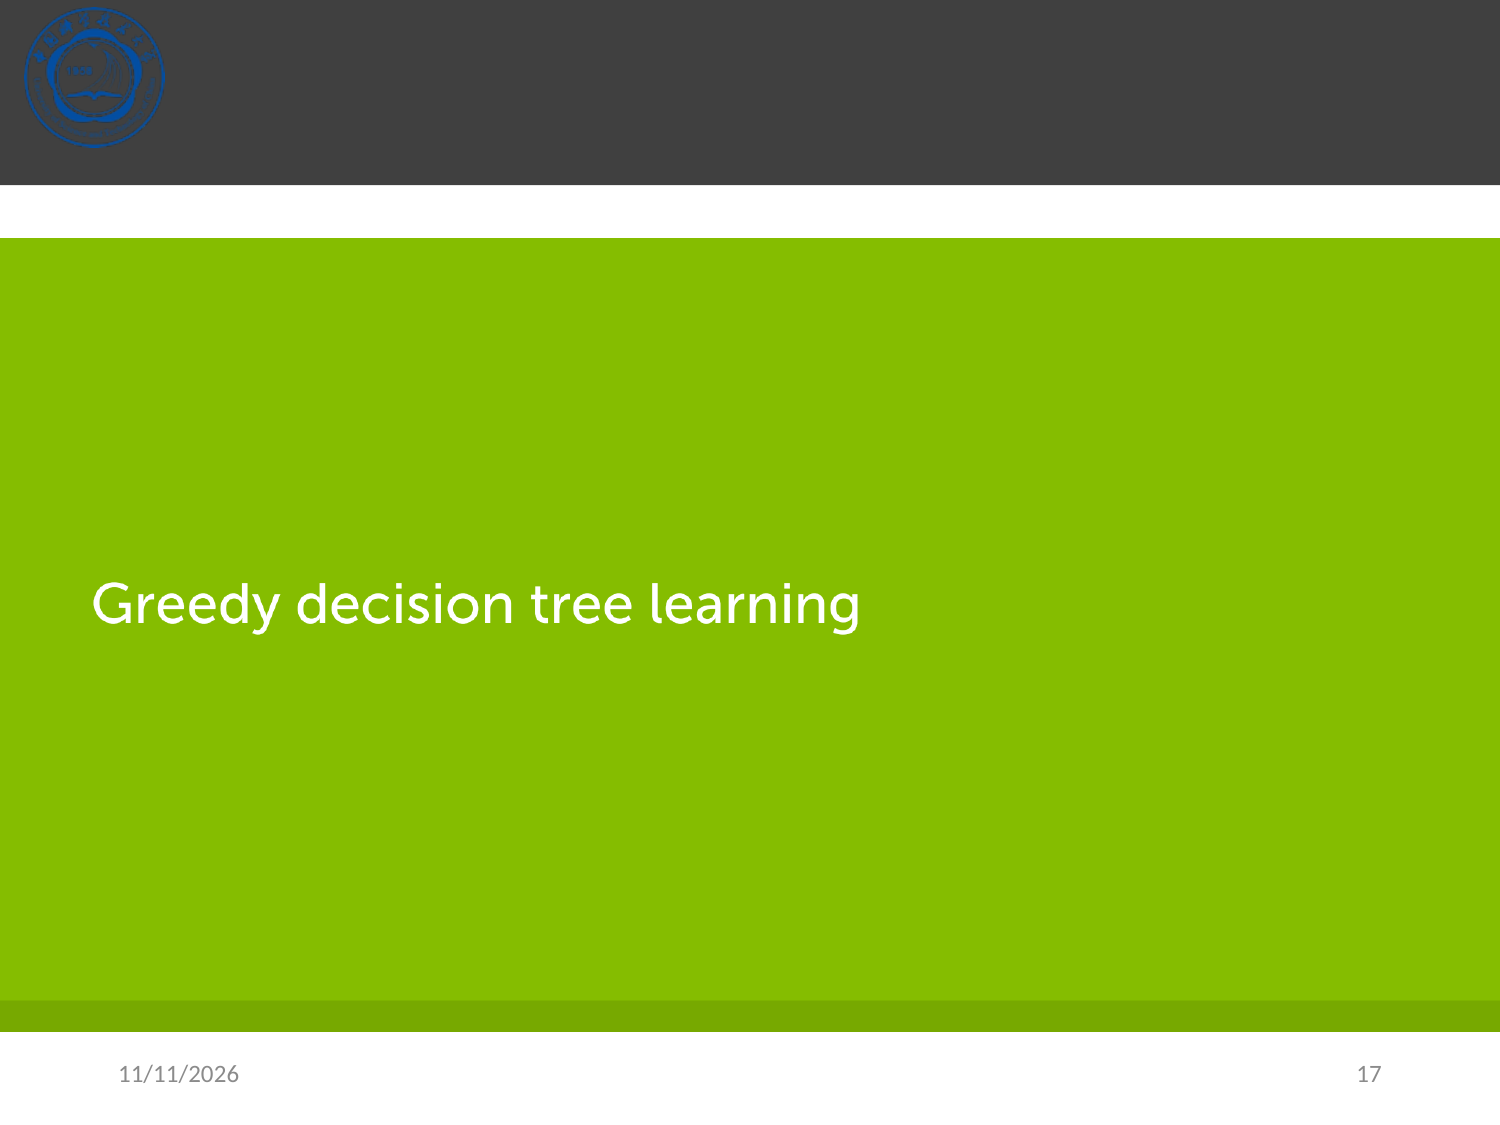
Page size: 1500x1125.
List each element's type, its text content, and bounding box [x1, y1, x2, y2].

text_box [0, 0, 1500, 186]
picture [0, 238, 1500, 1032]
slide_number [103, 1042, 441, 1103]
picture [24, 7, 165, 148]
slide_number 17 [1059, 1042, 1397, 1103]
